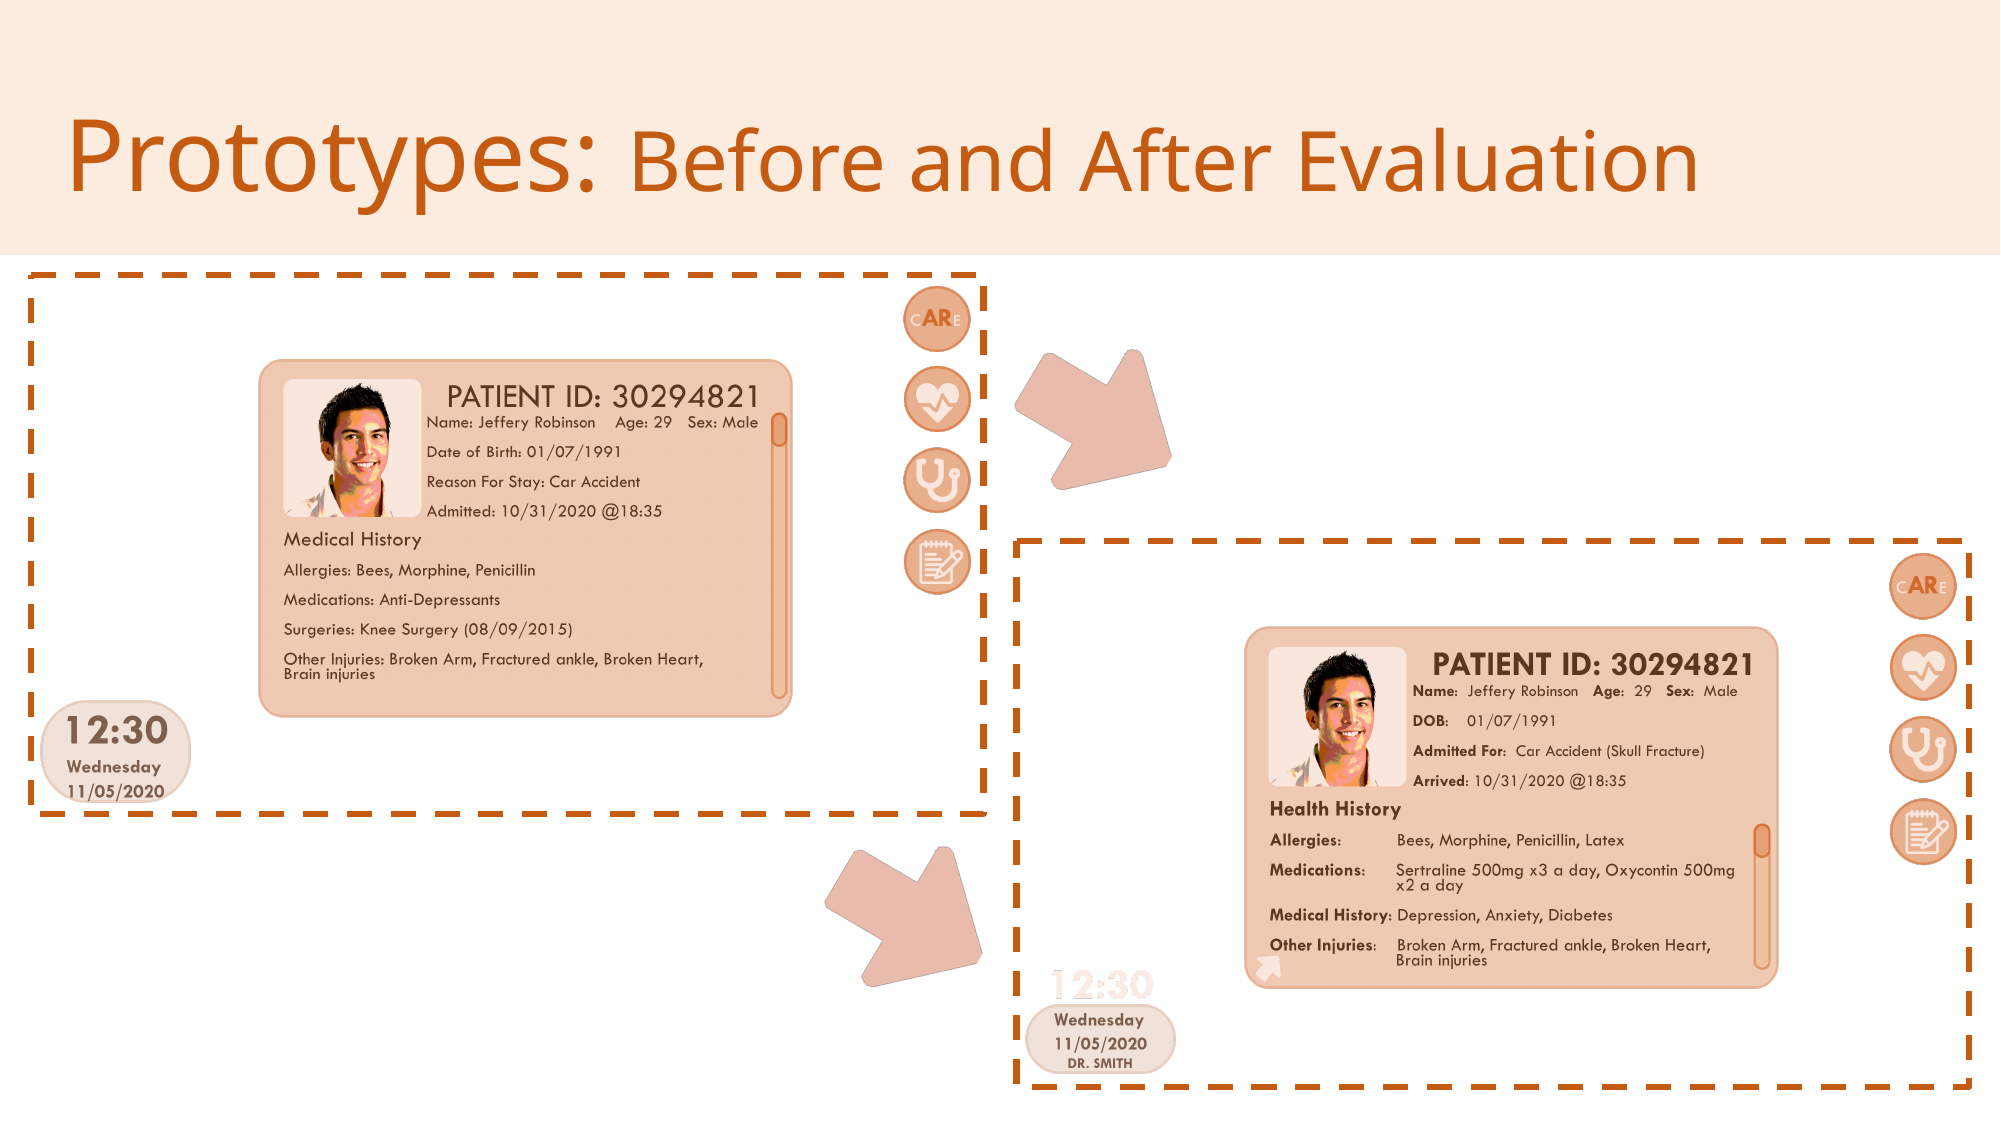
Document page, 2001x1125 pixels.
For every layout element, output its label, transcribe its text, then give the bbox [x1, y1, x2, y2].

picture [33, 277, 981, 811]
picture [820, 832, 991, 999]
picture [1010, 335, 1181, 502]
title Prototypes: Before and After Evaluation [49, 6, 1844, 312]
picture [1019, 544, 1967, 1084]
text_box [0, 0, 2000, 256]
